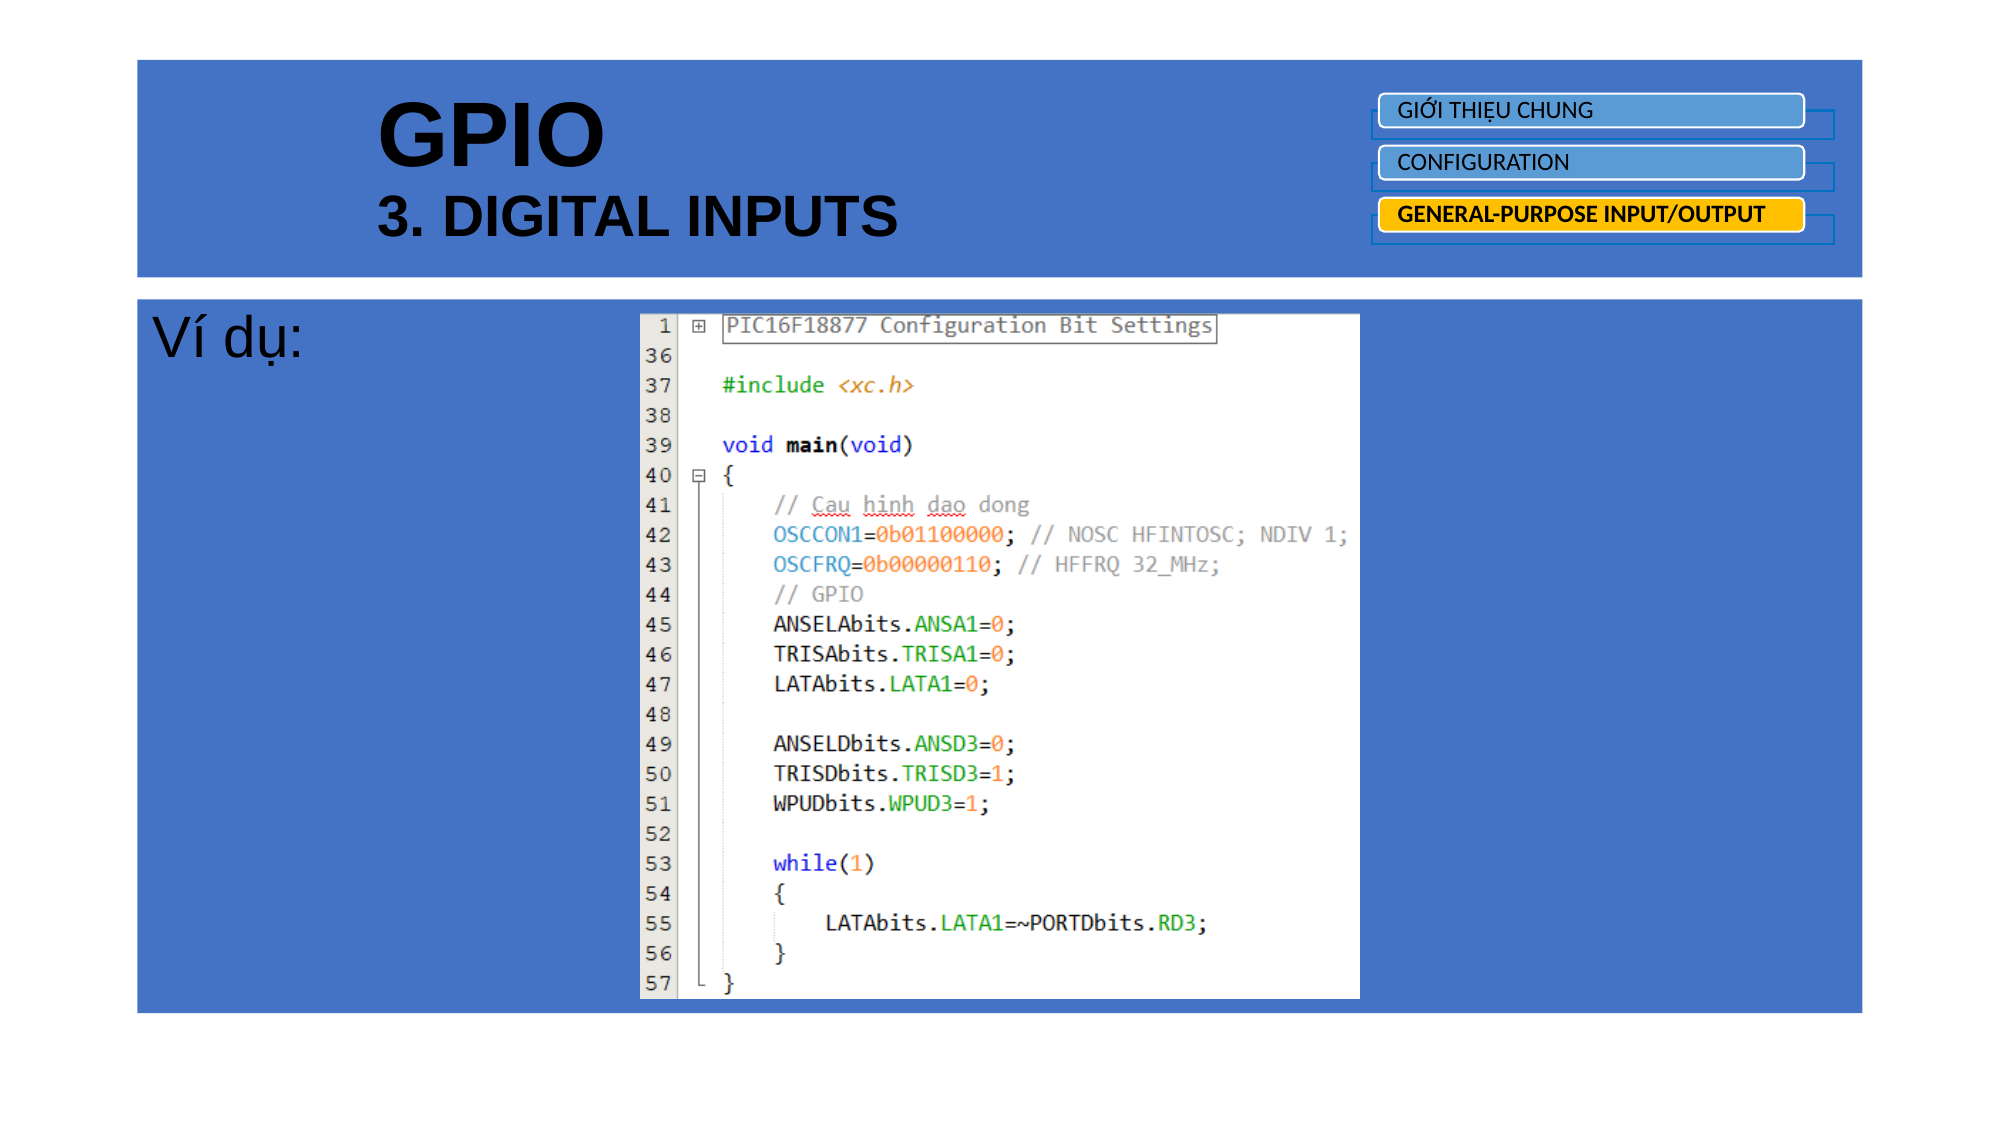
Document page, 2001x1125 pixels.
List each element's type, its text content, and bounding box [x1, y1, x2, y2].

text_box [1371, 93, 1835, 244]
picture [640, 313, 1360, 999]
title GPIO 3. DIGITAL INPUTS [137, 59, 1863, 278]
list Ví dụ: [137, 299, 1863, 1014]
